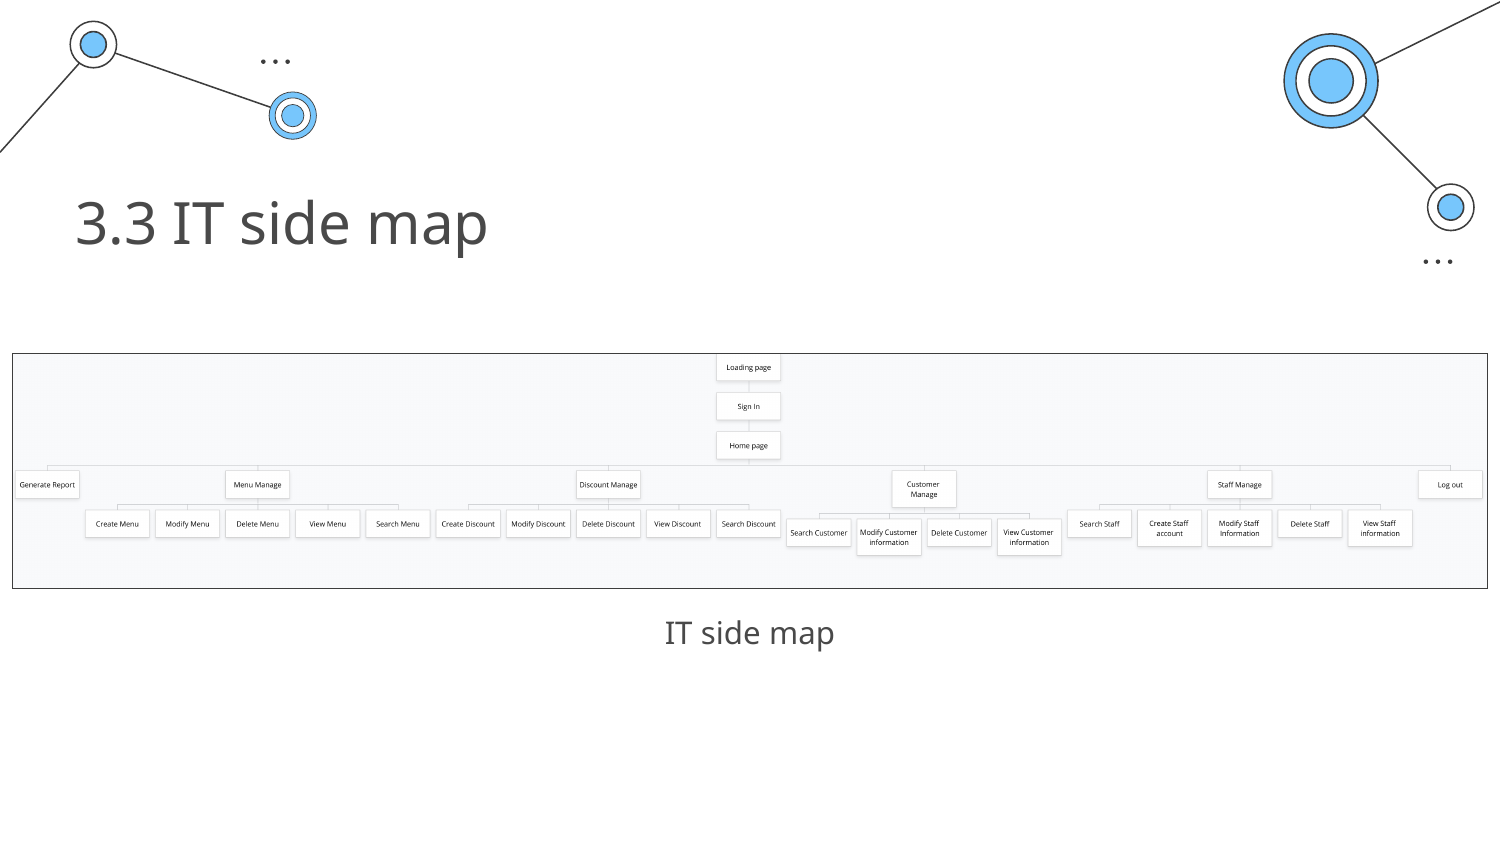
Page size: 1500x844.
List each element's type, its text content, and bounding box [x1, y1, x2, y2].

picture [12, 353, 1488, 589]
text_box IT side map [355, 598, 1145, 693]
title 3.3 IT side map [60, 171, 1046, 269]
